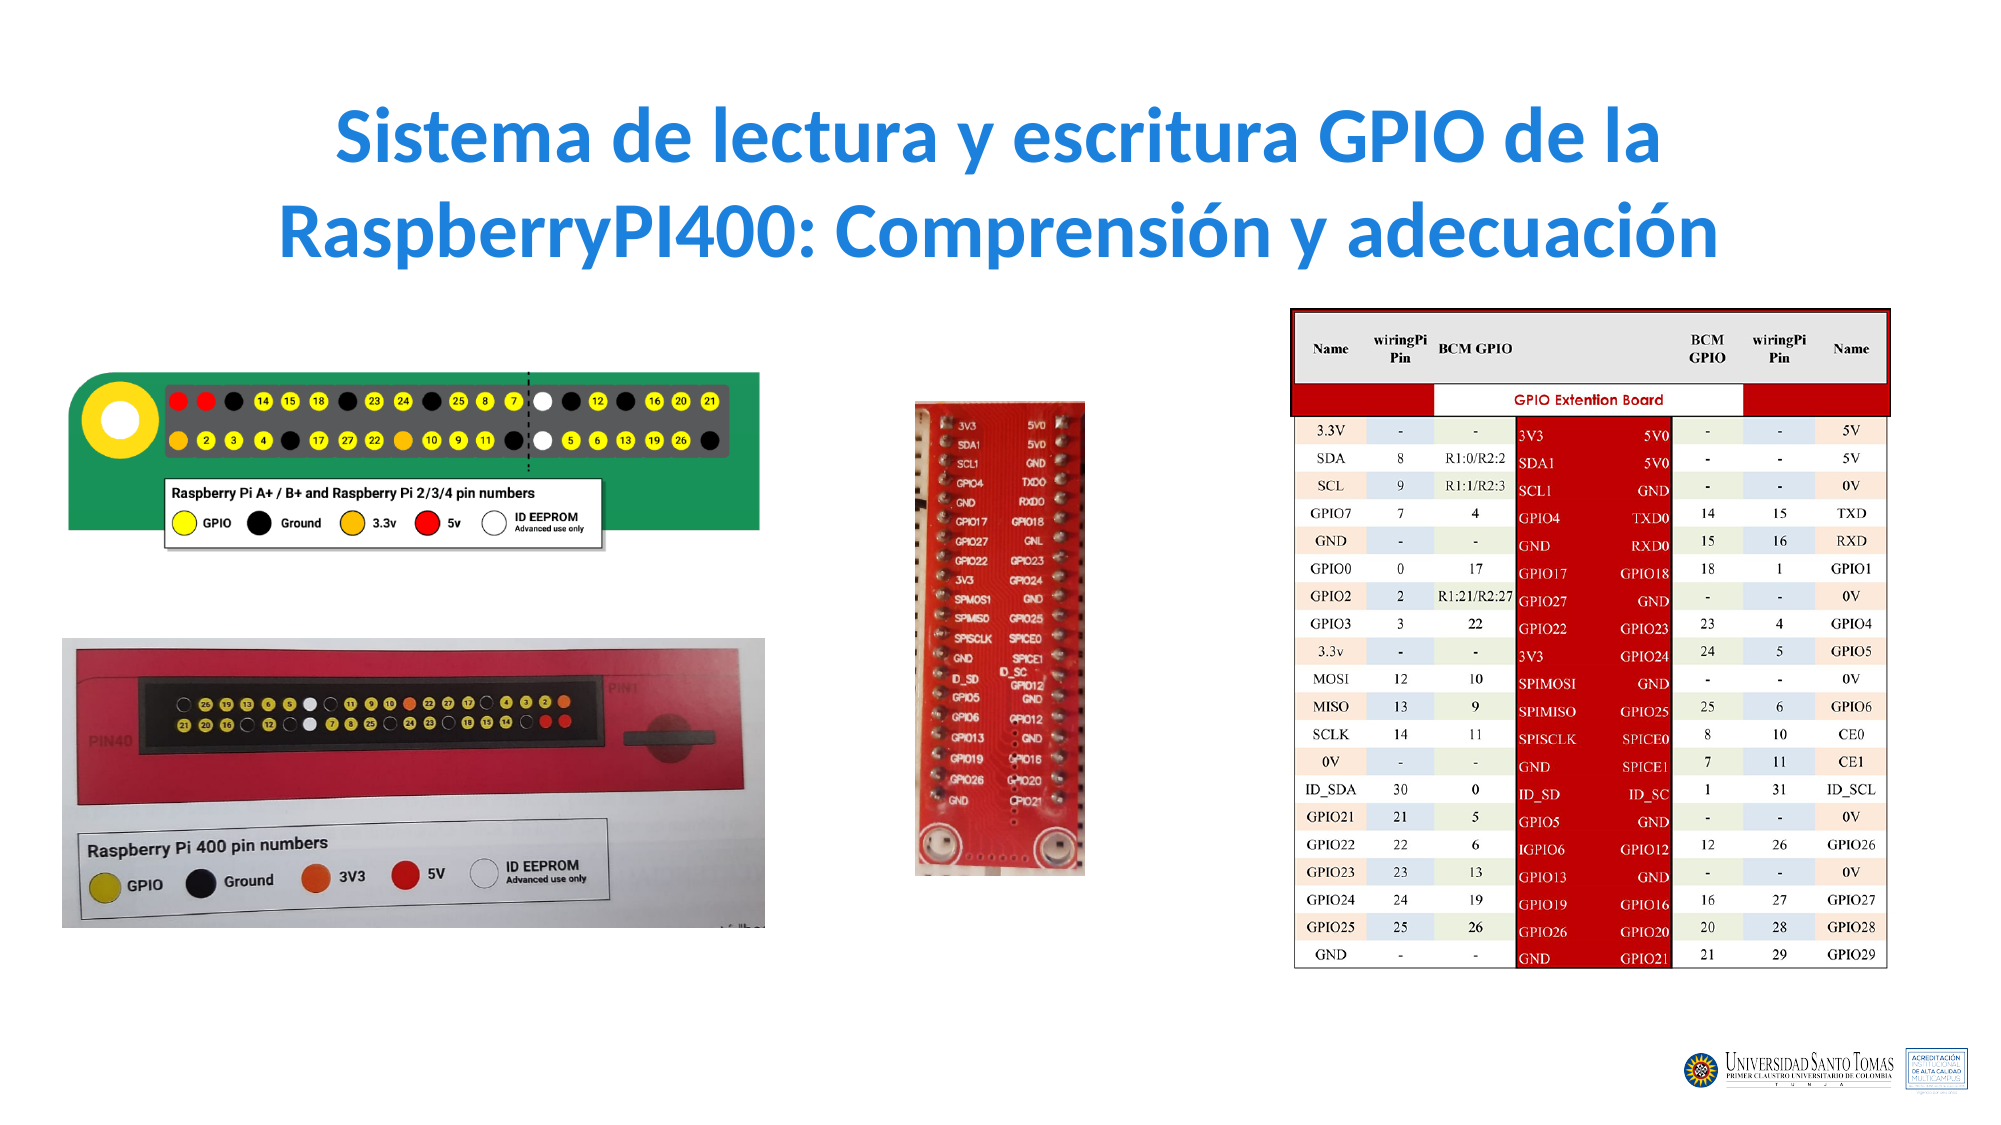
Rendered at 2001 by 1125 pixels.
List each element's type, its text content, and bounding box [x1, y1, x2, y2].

picture [1683, 1048, 1968, 1095]
picture [914, 401, 1086, 876]
picture [62, 365, 765, 555]
picture [62, 638, 765, 928]
text_box Sistema de lectura y escritura GPIO de la RaspberryPI400: Comprensión y adecuación [62, 77, 1938, 280]
picture [1290, 308, 1891, 969]
